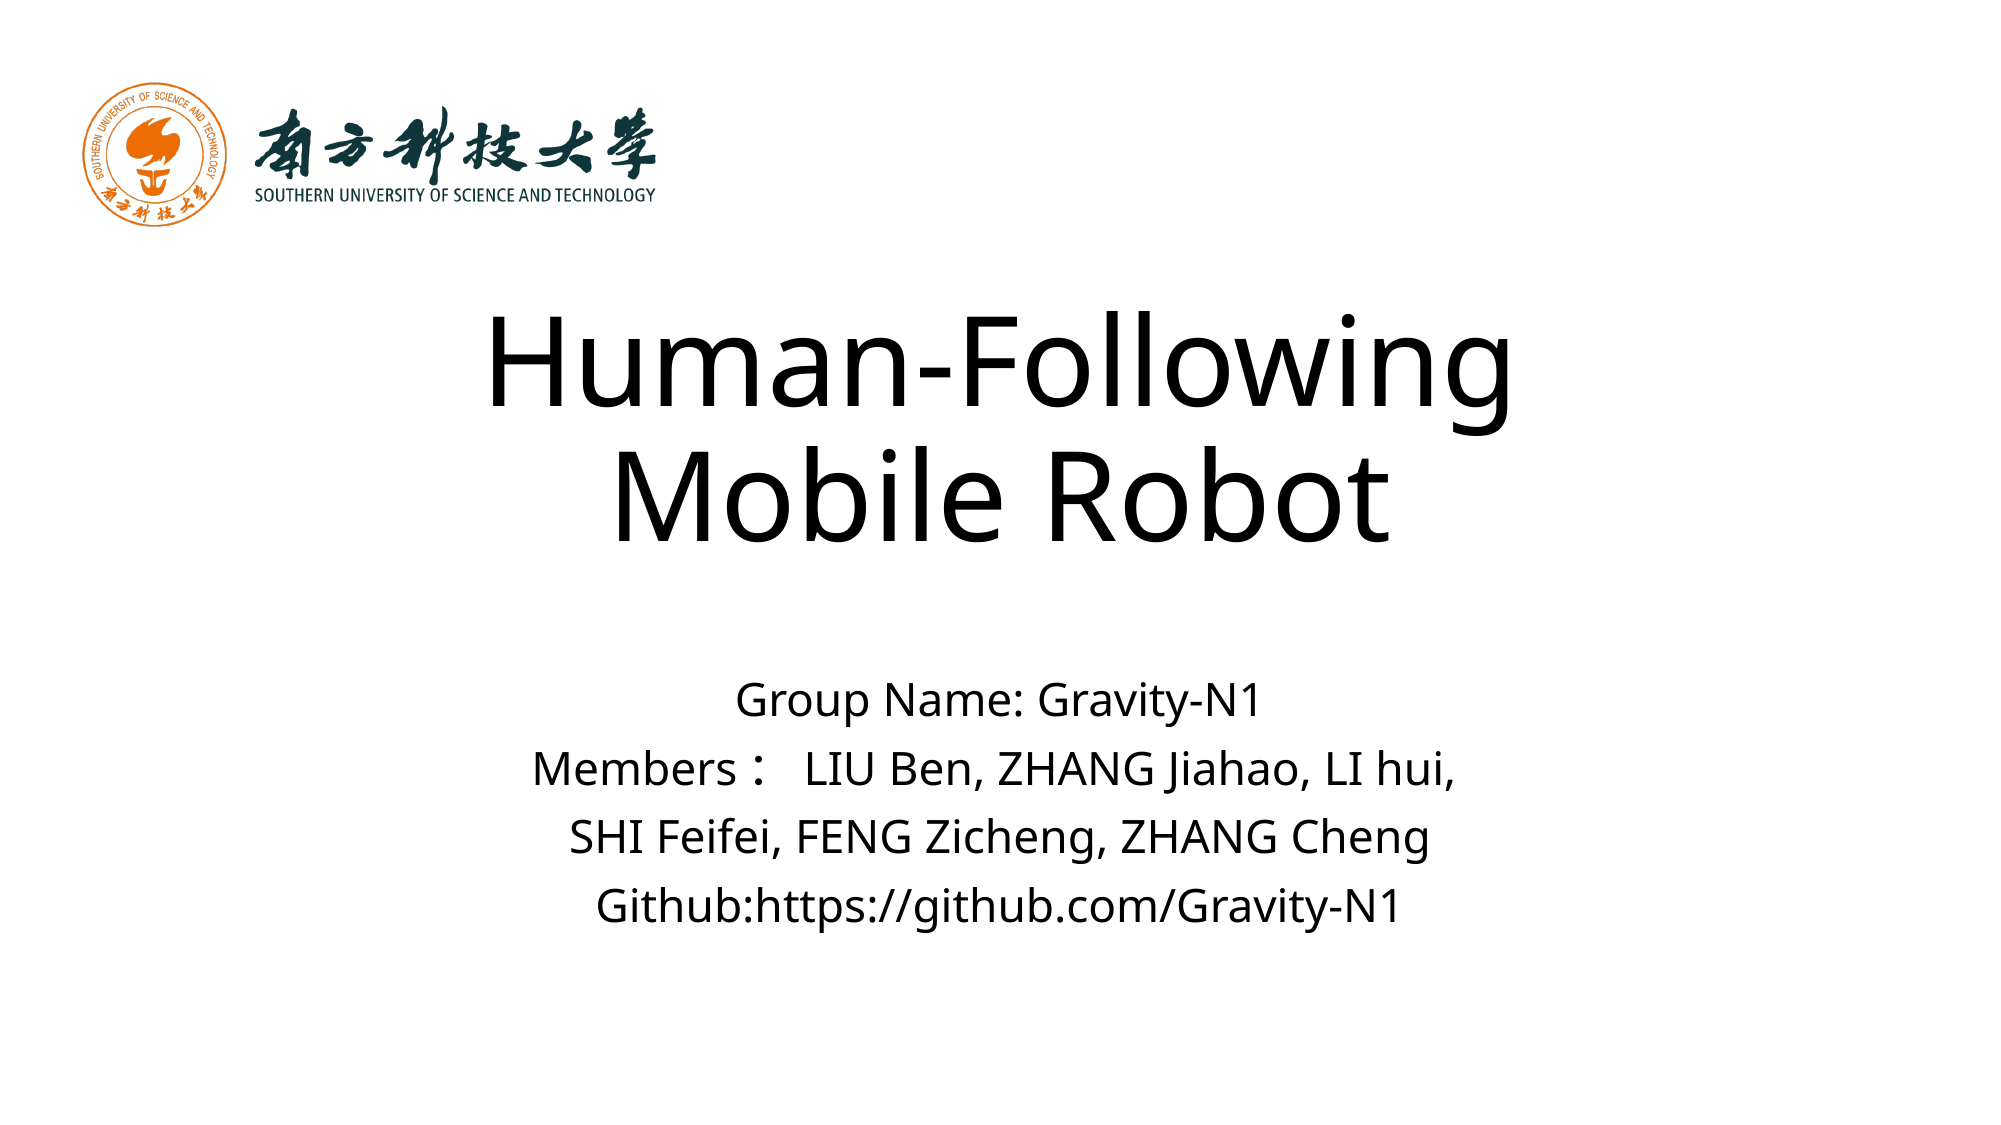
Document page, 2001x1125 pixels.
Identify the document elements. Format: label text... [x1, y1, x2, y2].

subtitle Group Name: Gravity-N1 Members：LIU Ben, ZHANG Jiahao, LI hui, SHI Feifei, FENG Zicheng, ZHANG Cheng Github:https://github.com/Gravity-N1 [249, 669, 1750, 941]
title Human-Following Mobile Robot [249, 184, 1750, 576]
picture [0, 0, 942, 559]
